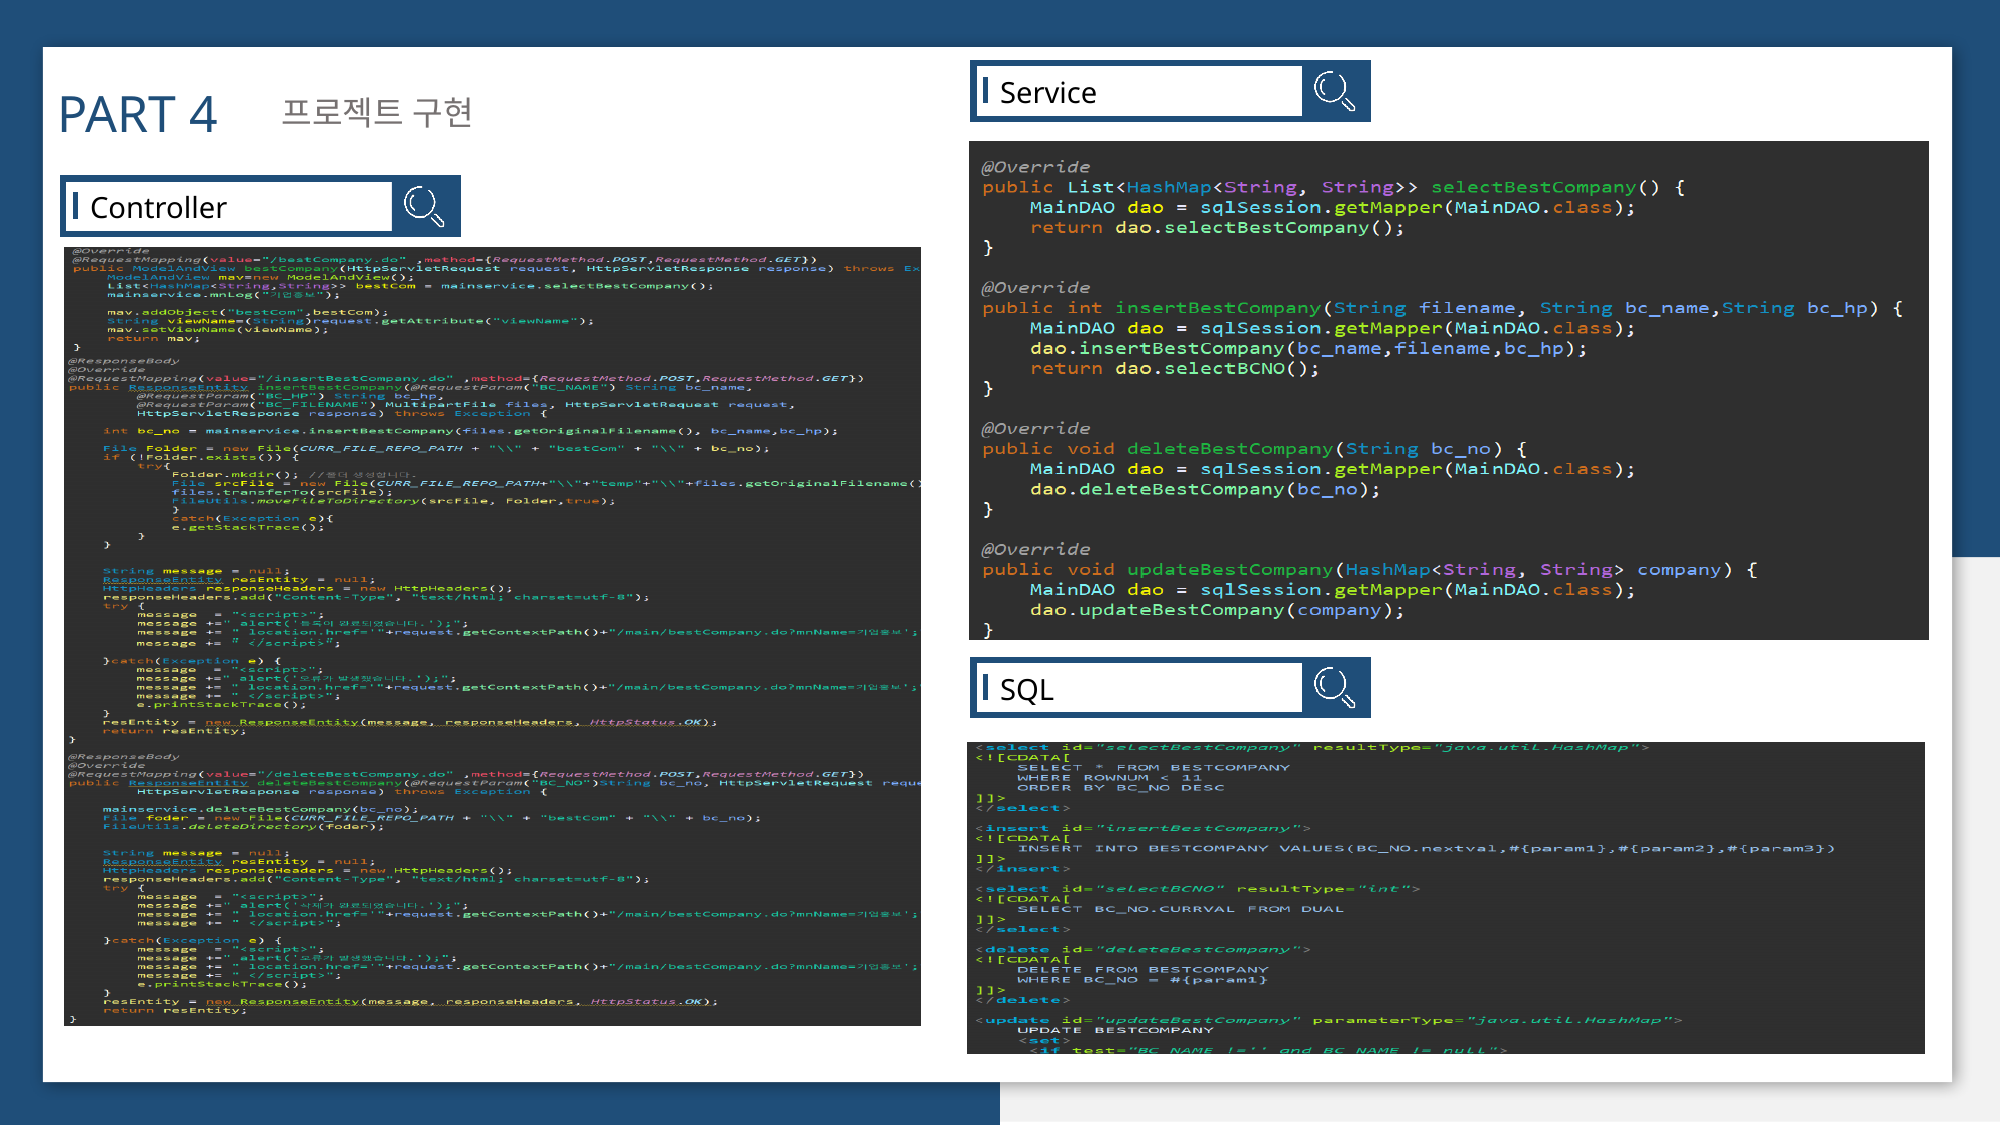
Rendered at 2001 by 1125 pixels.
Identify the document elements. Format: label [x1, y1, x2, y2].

text_box [973, 659, 1368, 716]
picture [967, 742, 1925, 1054]
text_box [0, 0, 2000, 1122]
text_box [973, 63, 1368, 119]
text_box [42, 74, 603, 149]
text_box [63, 178, 458, 235]
picture [969, 141, 1929, 640]
picture [64, 247, 921, 1026]
